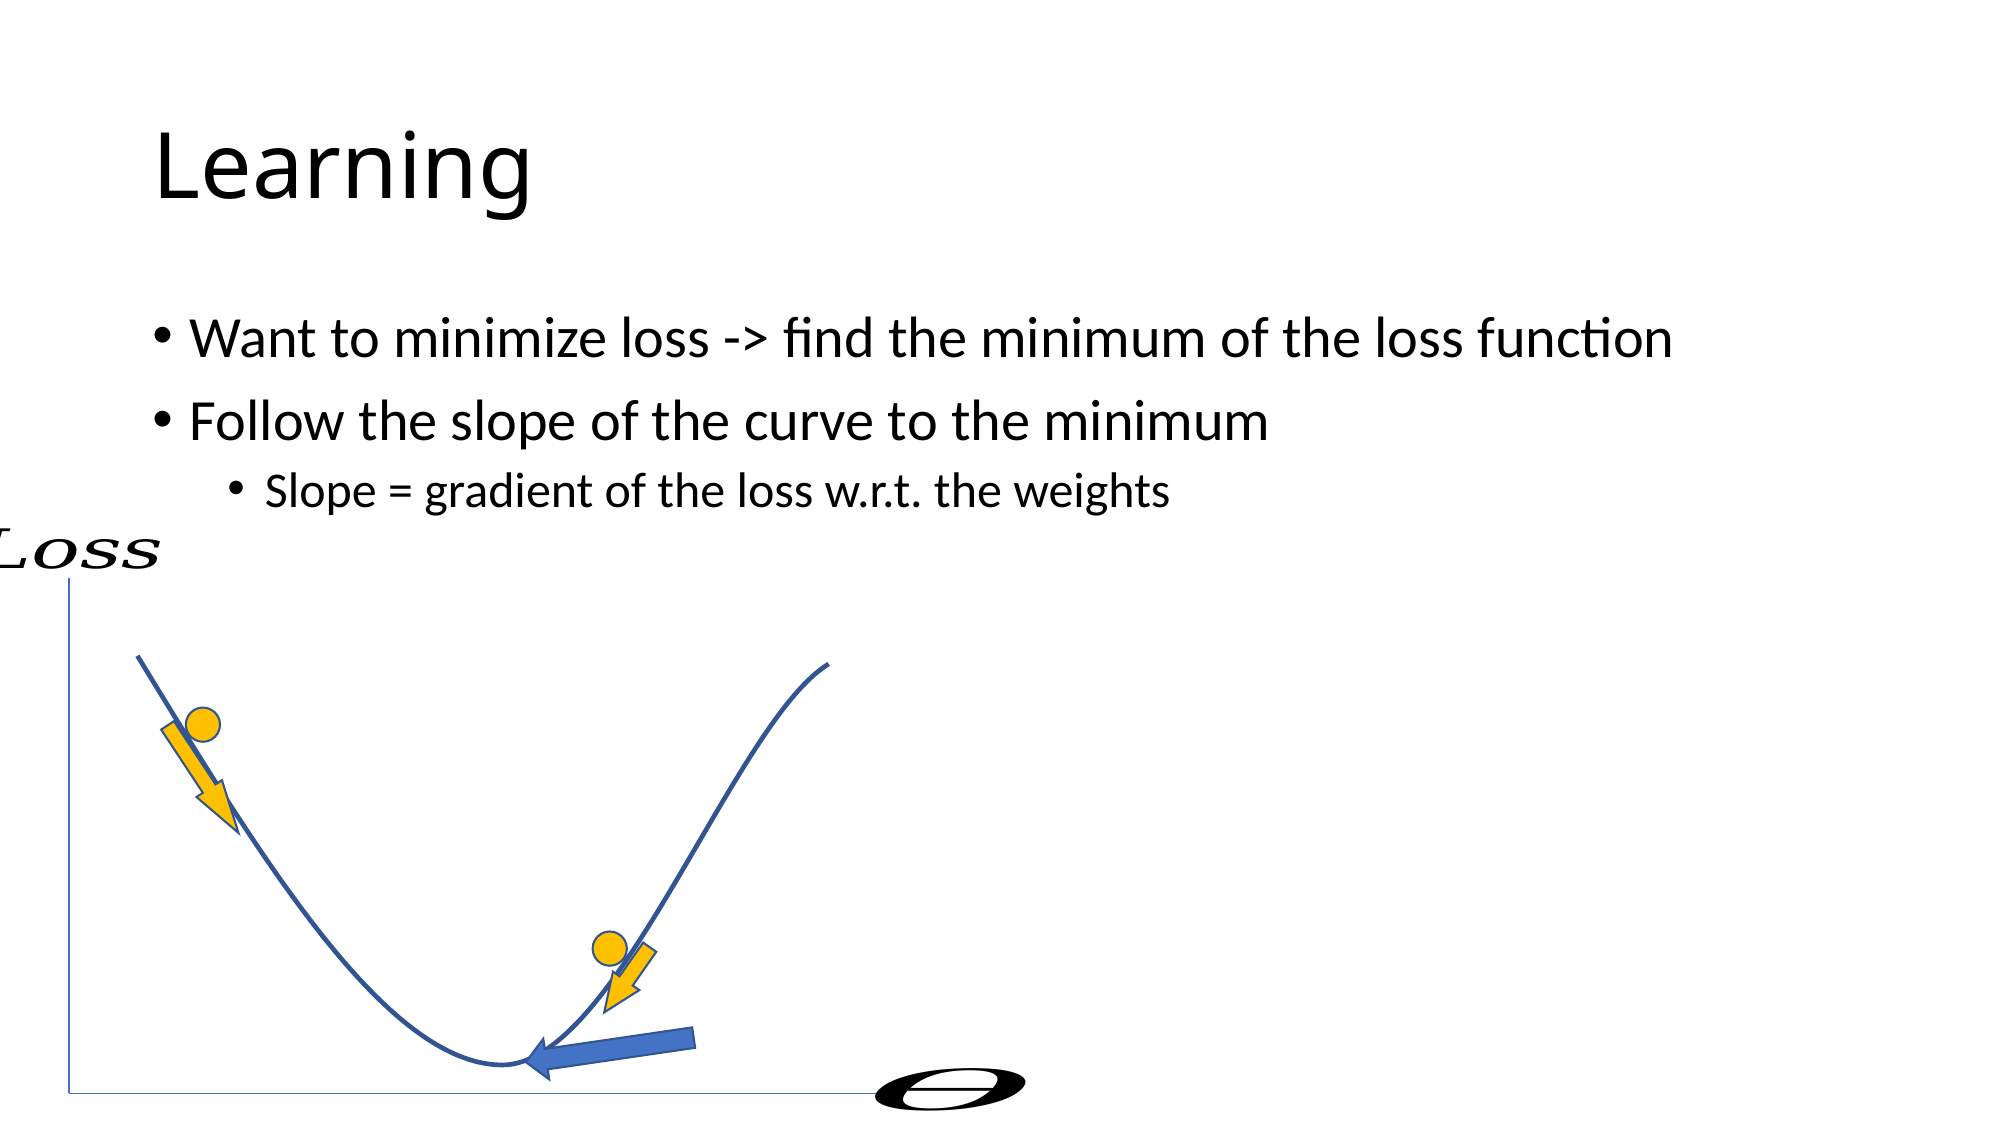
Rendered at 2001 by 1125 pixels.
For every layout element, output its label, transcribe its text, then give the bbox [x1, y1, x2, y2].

text_box [591, 930, 628, 967]
text_box [524, 1026, 697, 1082]
text_box [159, 719, 241, 837]
text_box [602, 941, 658, 1015]
text_box [136, 655, 830, 1067]
title Learning [137, 59, 1863, 278]
list Want to minimize loss -> find the minimum of the loss function Follow the slope of the curve to the minimum Slope = gradient of the loss w.r.t. the weights [137, 299, 1863, 553]
text_box [184, 706, 222, 743]
